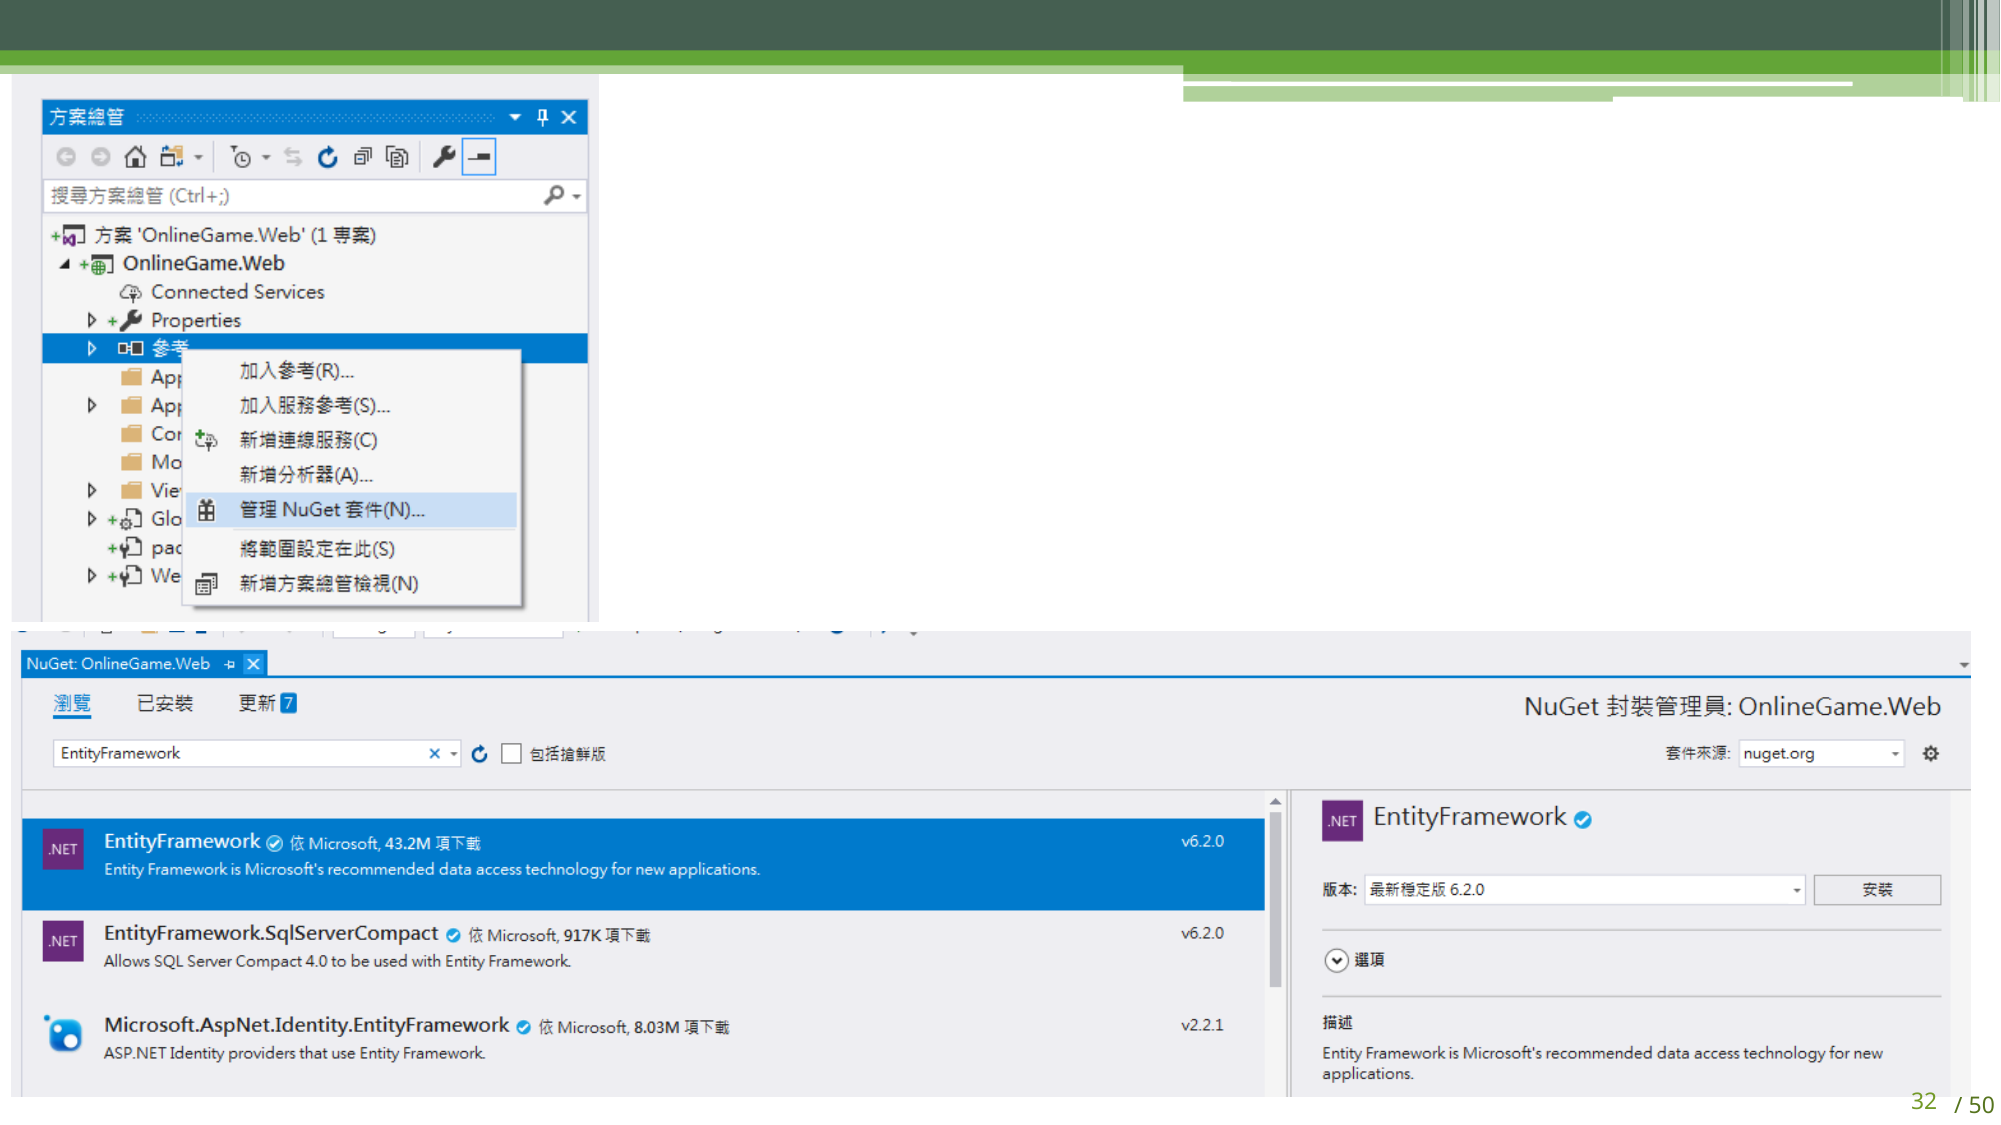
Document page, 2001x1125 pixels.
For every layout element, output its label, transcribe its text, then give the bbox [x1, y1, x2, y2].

slide_number 31 [1785, 1097, 1953, 1125]
footer / 50 [1919, 1083, 2000, 1124]
picture [11, 74, 599, 622]
picture [11, 631, 1971, 1097]
